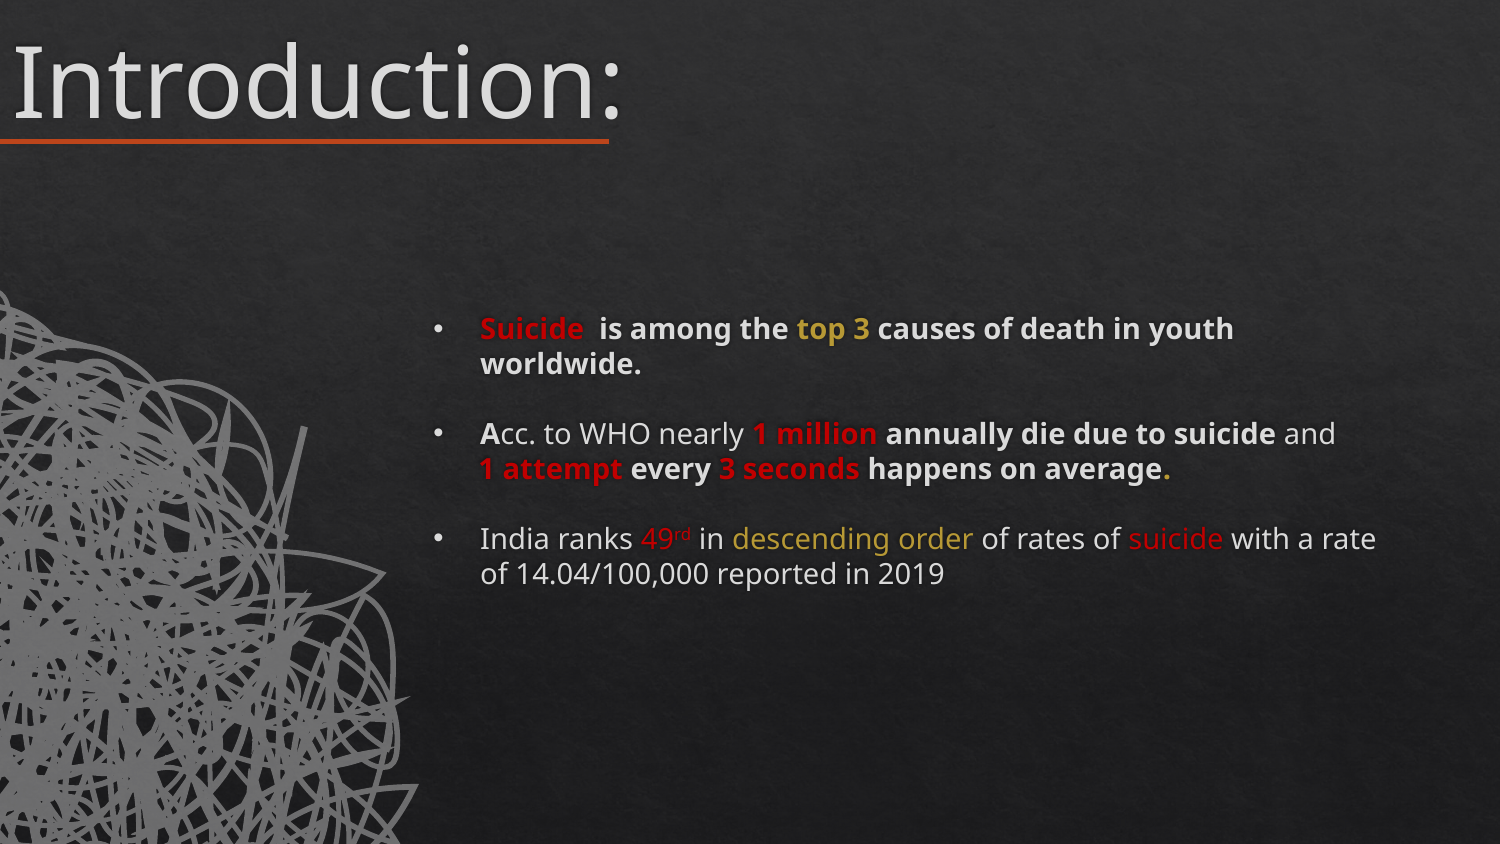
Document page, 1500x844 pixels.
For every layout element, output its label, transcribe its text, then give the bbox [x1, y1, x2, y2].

text_box [0, 290, 419, 844]
subtitle Suicide is among the top 3 causes of death in youth worldwide. Acc. to WHO nearly 1 million annually die due to suicide and 1 attempt every 3 seconds happens on average. India ranks 49rd in descending order of rates of suicide with a rate of 14.04/100,000 reported in 2019 [418, 260, 1399, 628]
title Introduction: [0, 0, 661, 154]
